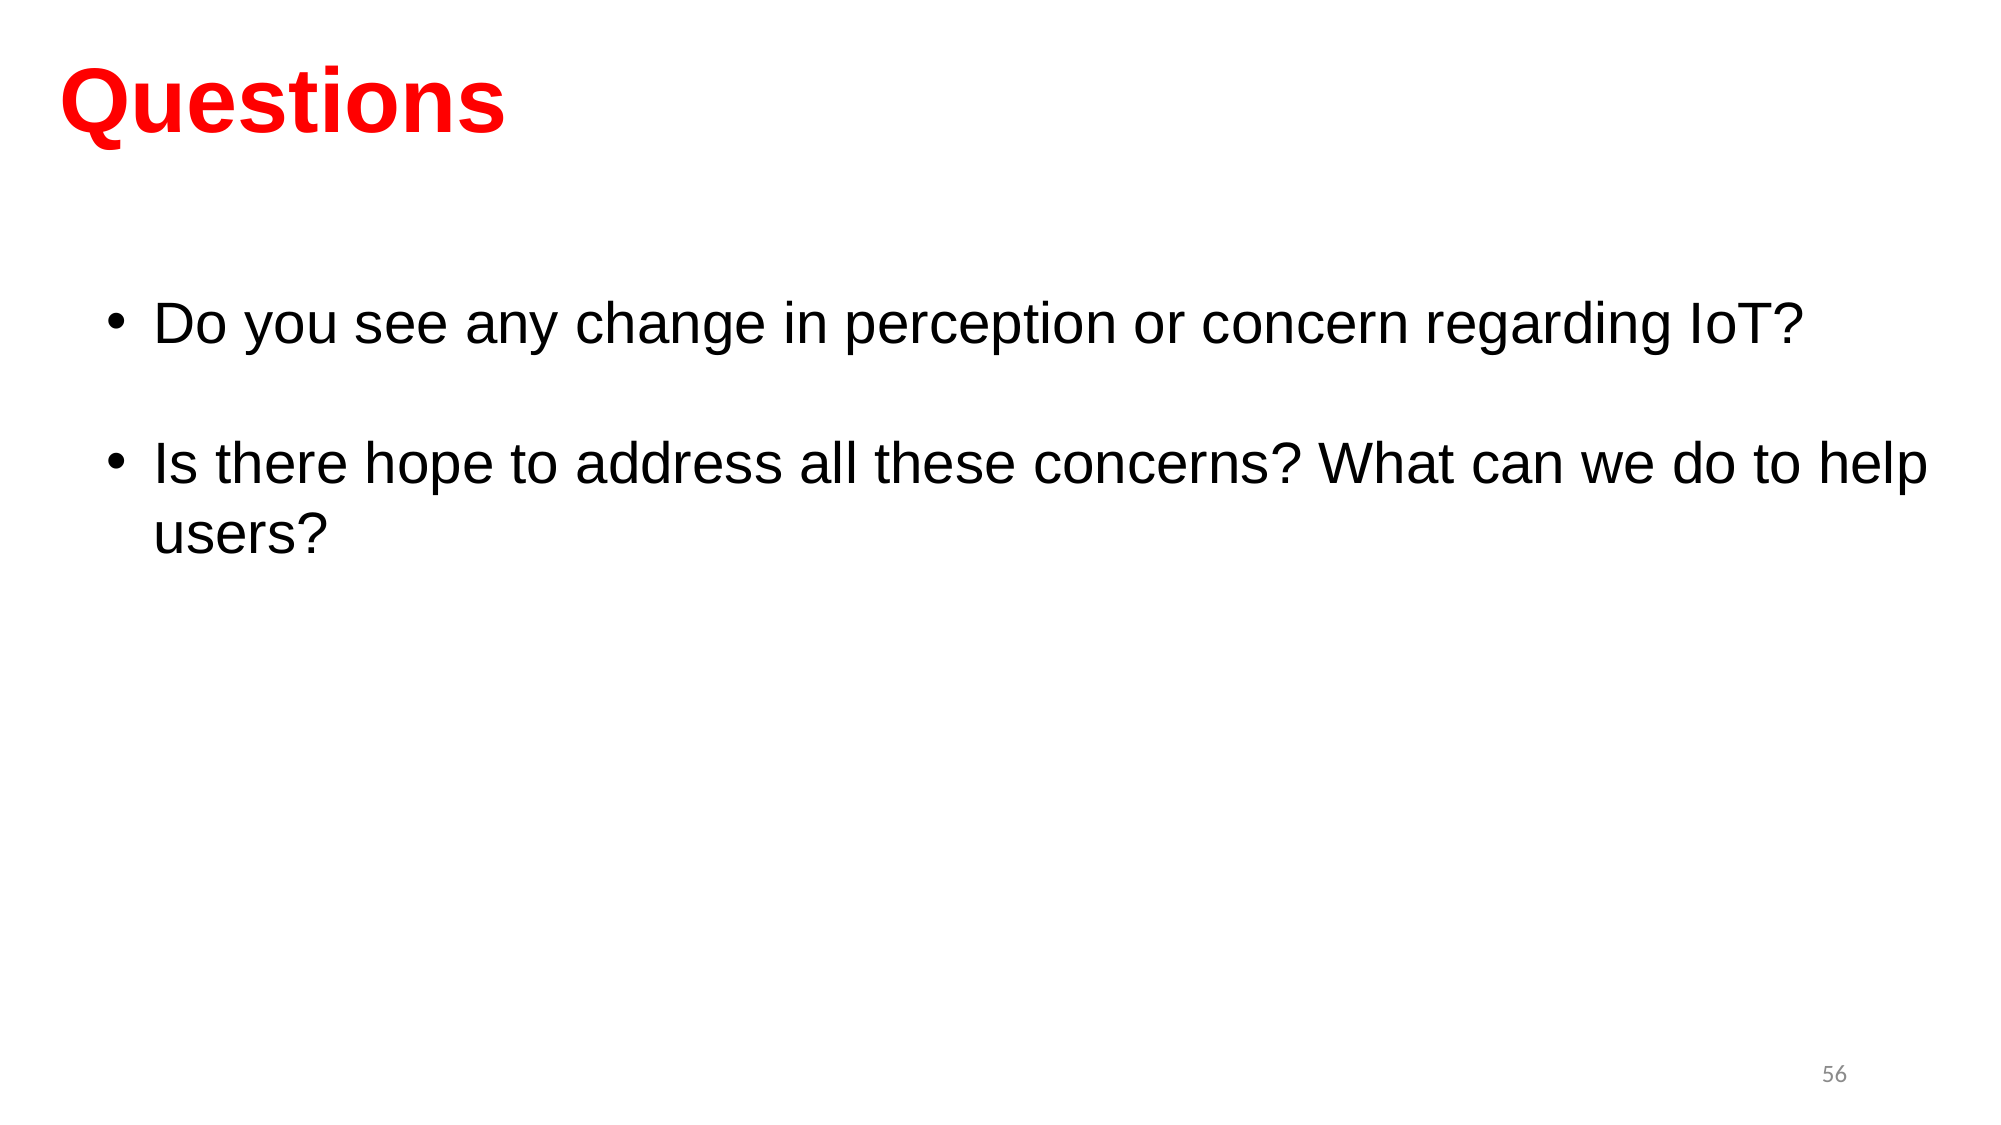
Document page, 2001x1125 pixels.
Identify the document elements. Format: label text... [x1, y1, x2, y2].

title Questions [44, 34, 1843, 171]
slide_number 56 [1412, 1042, 1863, 1103]
text_box Do you see any change in perception or concern regarding IoT? Is there hope to address all these concerns? What can we do to help users? [92, 278, 1970, 643]
